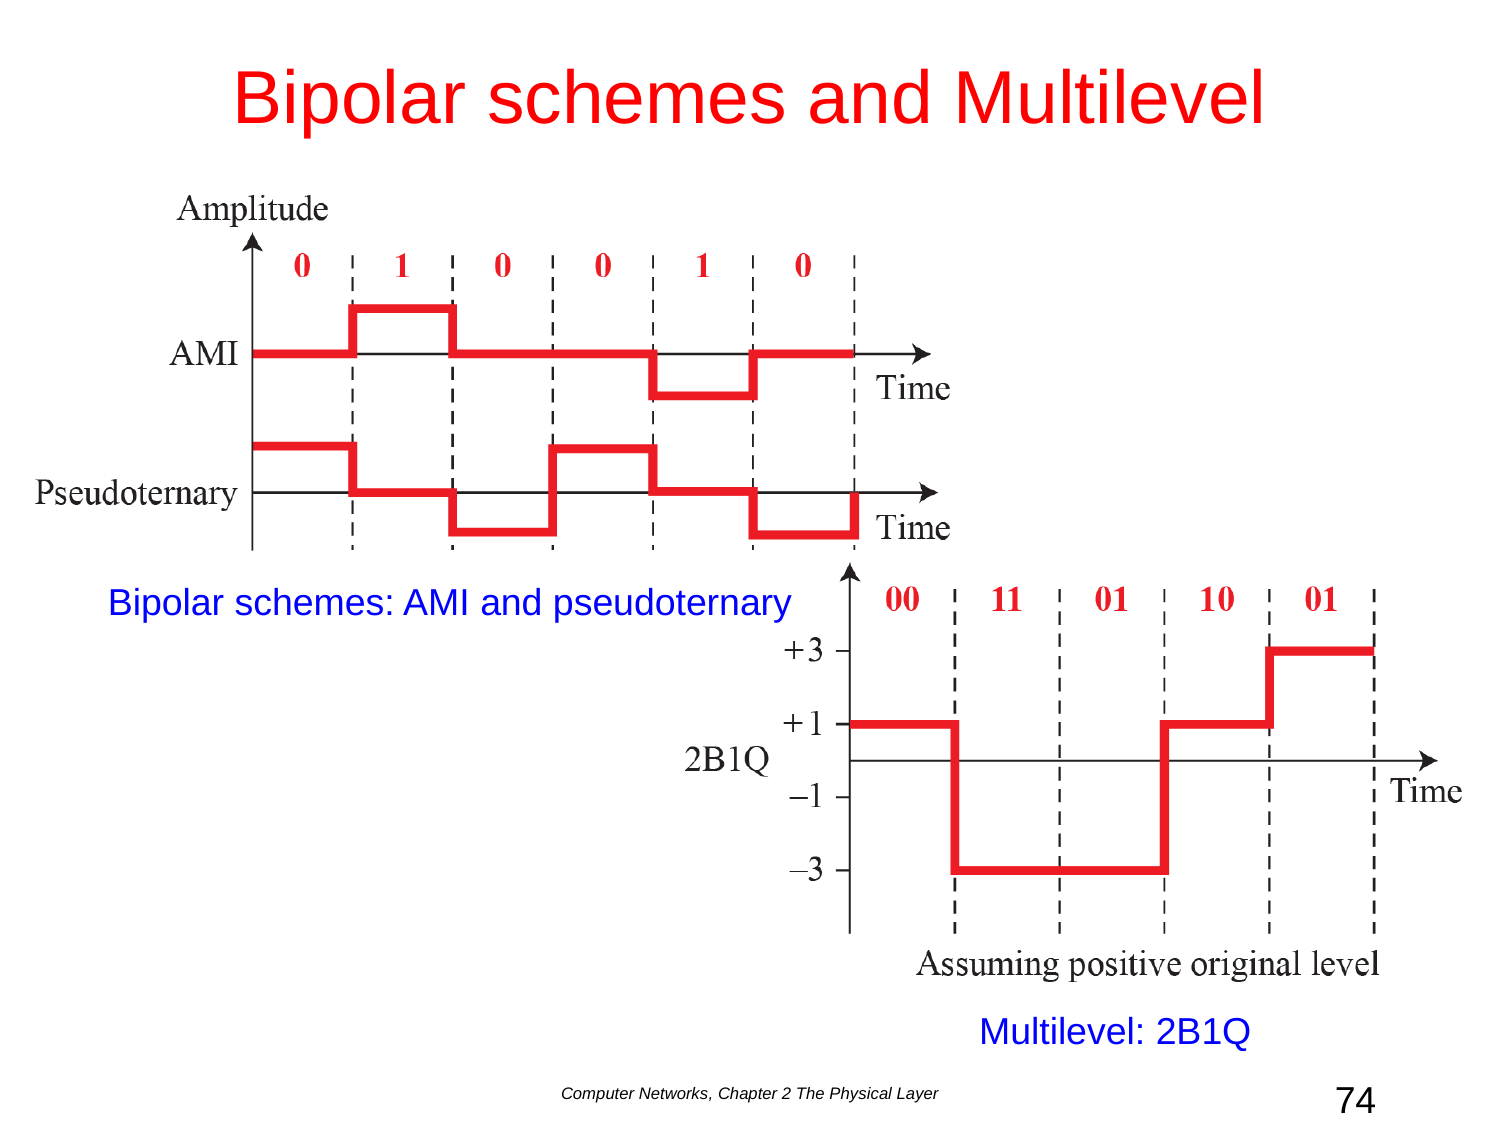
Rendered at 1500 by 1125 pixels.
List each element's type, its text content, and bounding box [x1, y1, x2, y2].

text_box Multilevel: 2B1Q [964, 999, 1267, 1060]
text_box Bipolar schemes: AMI and pseudoternary [74, 570, 679, 631]
picture [684, 561, 1463, 987]
title Bipolar schemes and Multilevel [0, 0, 1500, 188]
footer Computer Networks, Chapter 2 The Physical Layer [0, 1074, 1500, 1125]
picture [25, 190, 951, 551]
